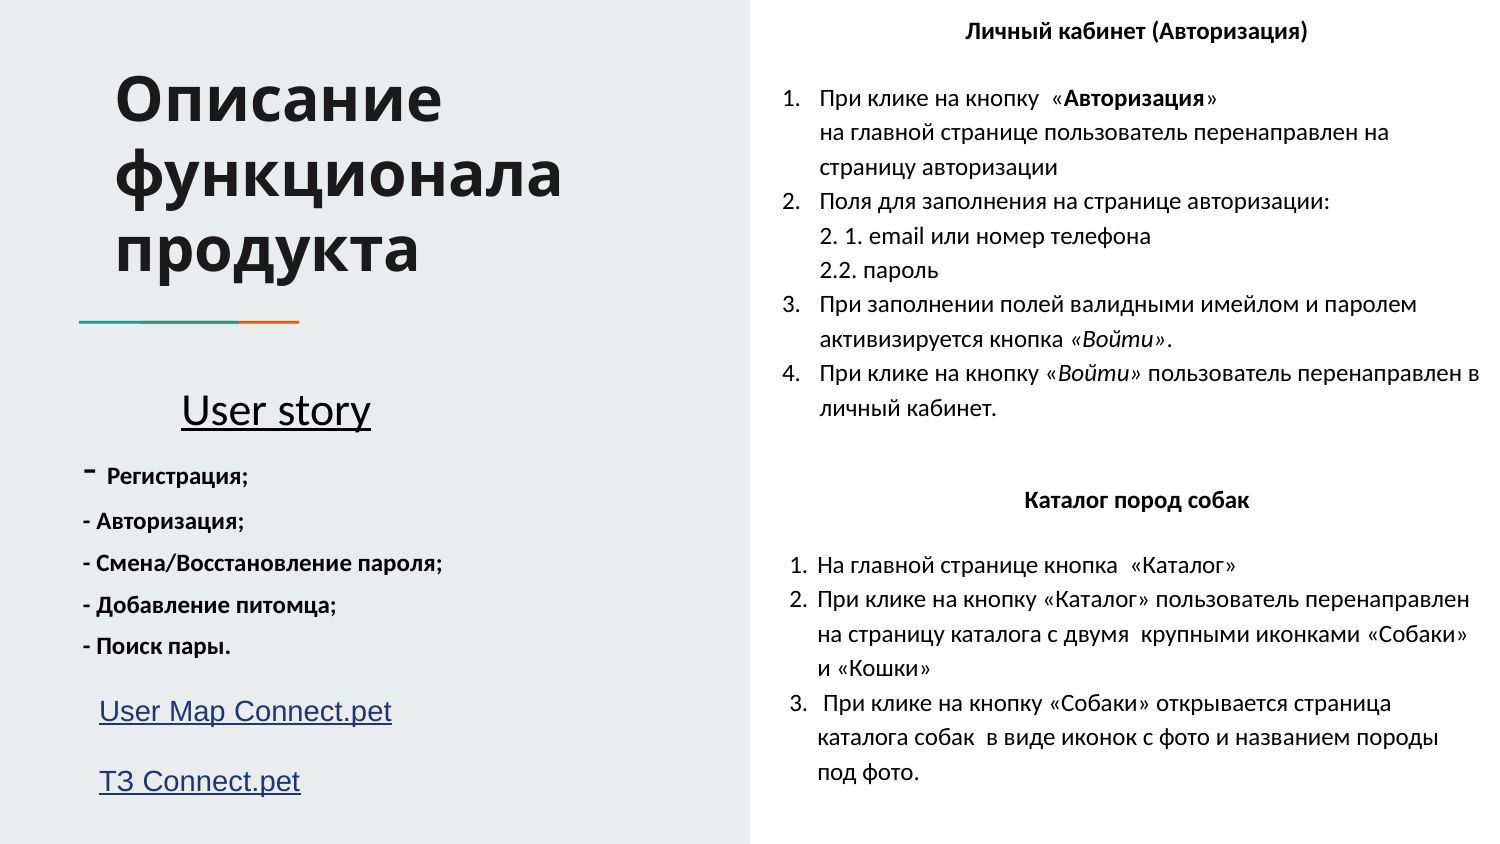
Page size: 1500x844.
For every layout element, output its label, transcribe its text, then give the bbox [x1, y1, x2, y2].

text_box User story - Регистрация; - Авторизация; - Смена/Восстановление пароля; - Добавление питомца; - Поиск пары. [67, 379, 485, 674]
list Личный кабинет (Авторизация) Каталог пород собак На главной странице кнопка «Каталог» При клике на кнопку «Каталог» пользователь перенаправлен на страницу каталога с двумя крупными иконками «Собаки» и «Кошки» При клике на кнопку «Собаки» открывается страница каталога собак в виде иконок с фото и названием породы под фото. [774, 0, 1500, 67]
title Описание функционала продукта [99, 44, 642, 322]
list Личный кабинет (Авторизация) Каталог пород собак На главной странице кнопка «Каталог» При клике на кнопку «Каталог» пользователь перенаправлен на страницу каталога с двумя крупными иконками «Собаки» и «Кошки» При клике на кнопку «Собаки» открывается страница каталога собак в виде иконок с фото и названием породы под фото. [774, 431, 1500, 844]
text_box User Map Connect.pet ТЗ Connect.pet [84, 677, 423, 813]
text_box При клике на кнопку «Авторизация» на главной странице пользователь перенаправлен на страницу авторизации Поля для заполнения на странице авторизации: 2. 1. email или номер телефона 2.2. пароль При заполнении полей валидными имейлом и паролем активизируется кнопка «Войти». При клике на кнопку «Войти» пользователь перенаправлен в личный кабинет. [767, 67, 1500, 431]
